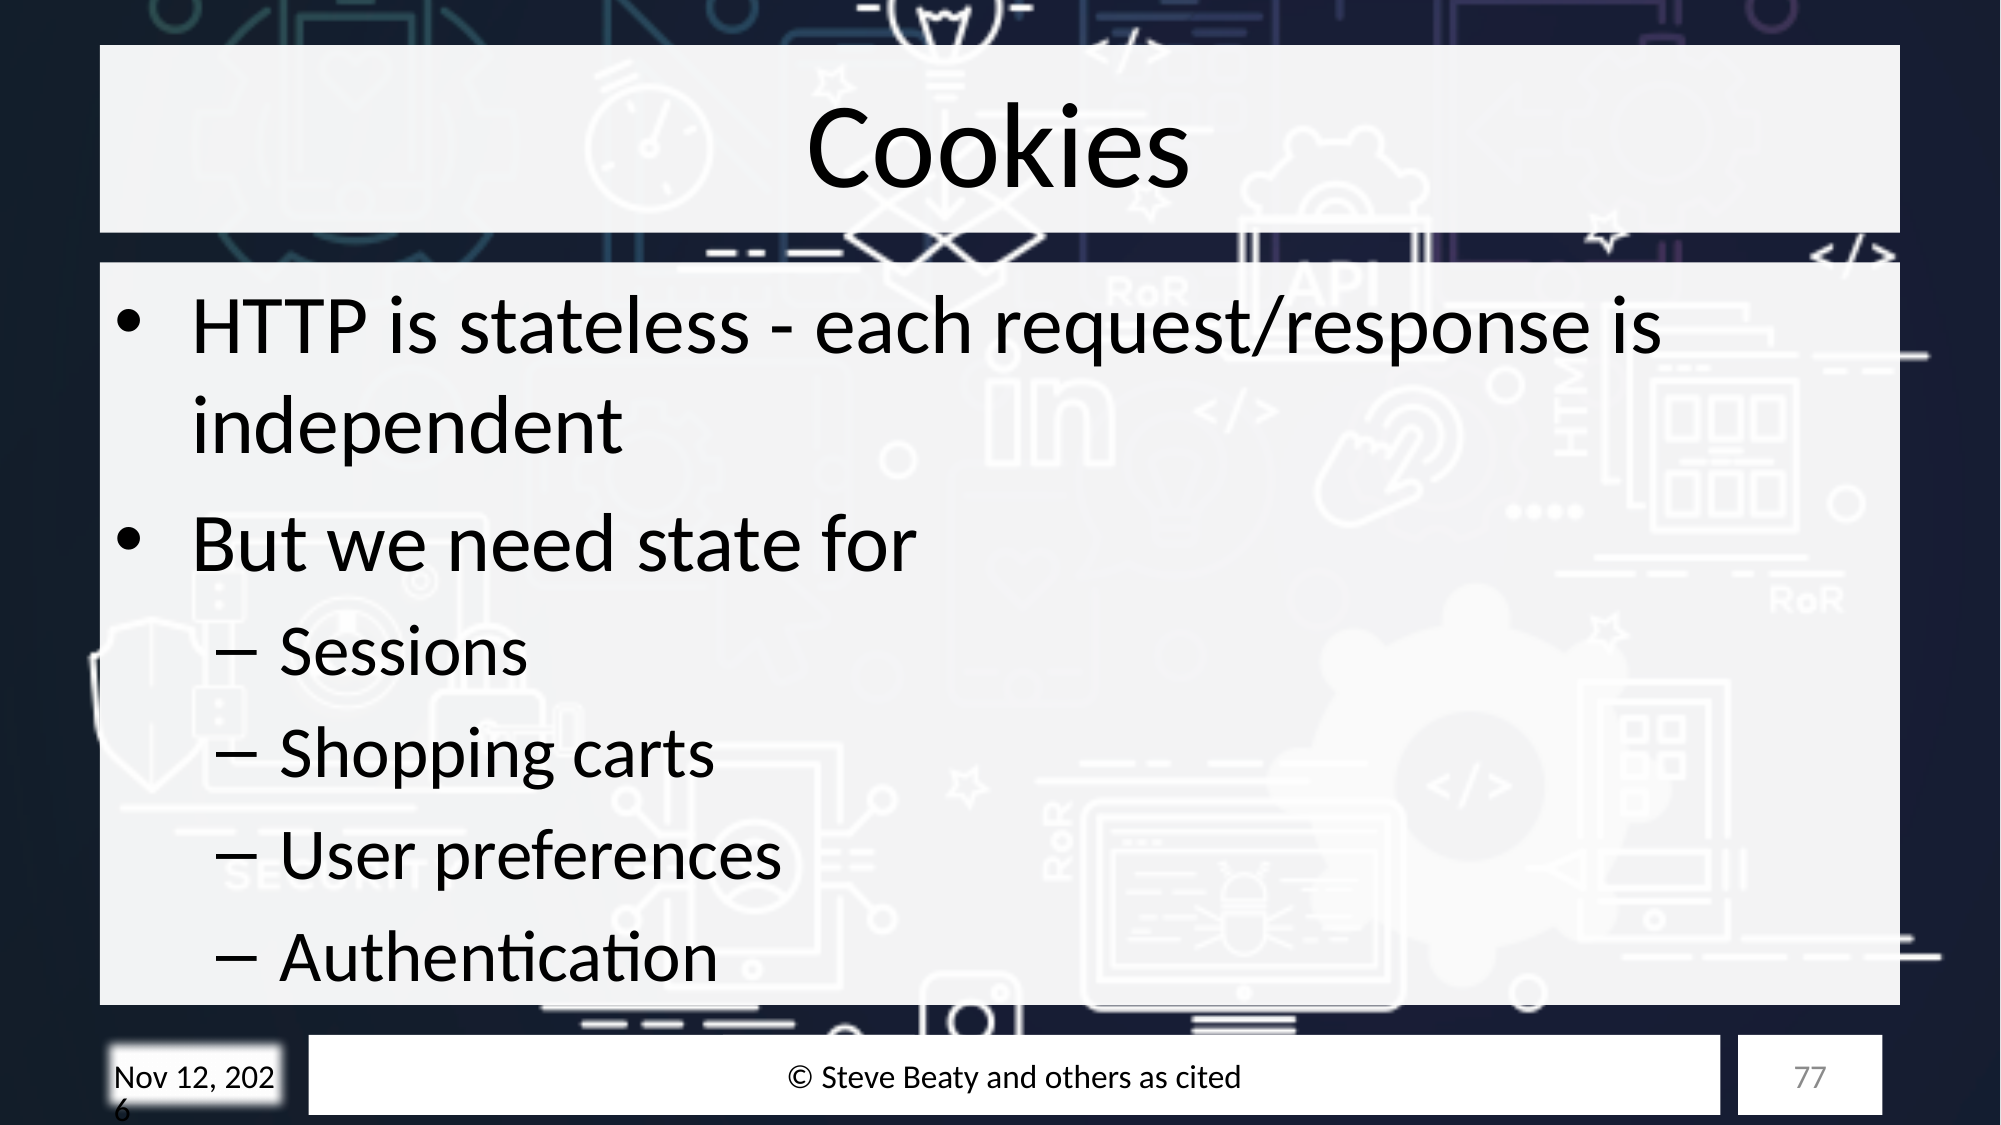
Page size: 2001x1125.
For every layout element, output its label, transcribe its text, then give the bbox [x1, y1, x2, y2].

picture [0, 0, 2001, 1125]
title Cookies [99, 45, 1900, 233]
list HTTP is stateless - each request/response is independent But we need state for Sessions Shopping carts User preferences Authentication [99, 262, 1900, 1005]
slide_number 77 [1738, 1034, 1883, 1115]
footer © Steve Beaty and others as cited [308, 1034, 1721, 1115]
